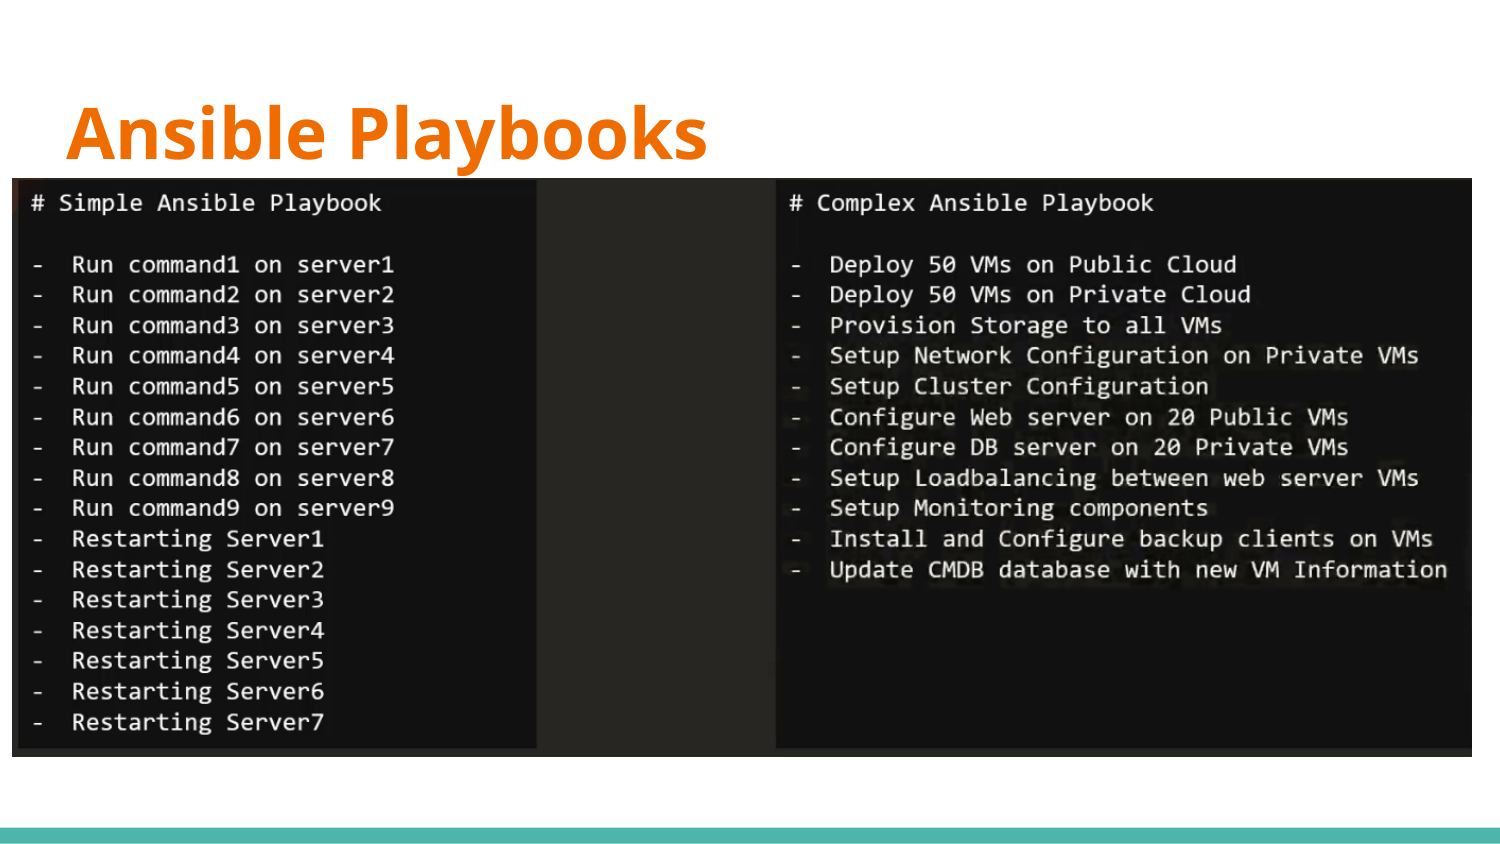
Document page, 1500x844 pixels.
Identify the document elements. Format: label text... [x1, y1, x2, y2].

picture [12, 178, 1472, 757]
title Ansible Playbooks [51, 72, 1449, 176]
